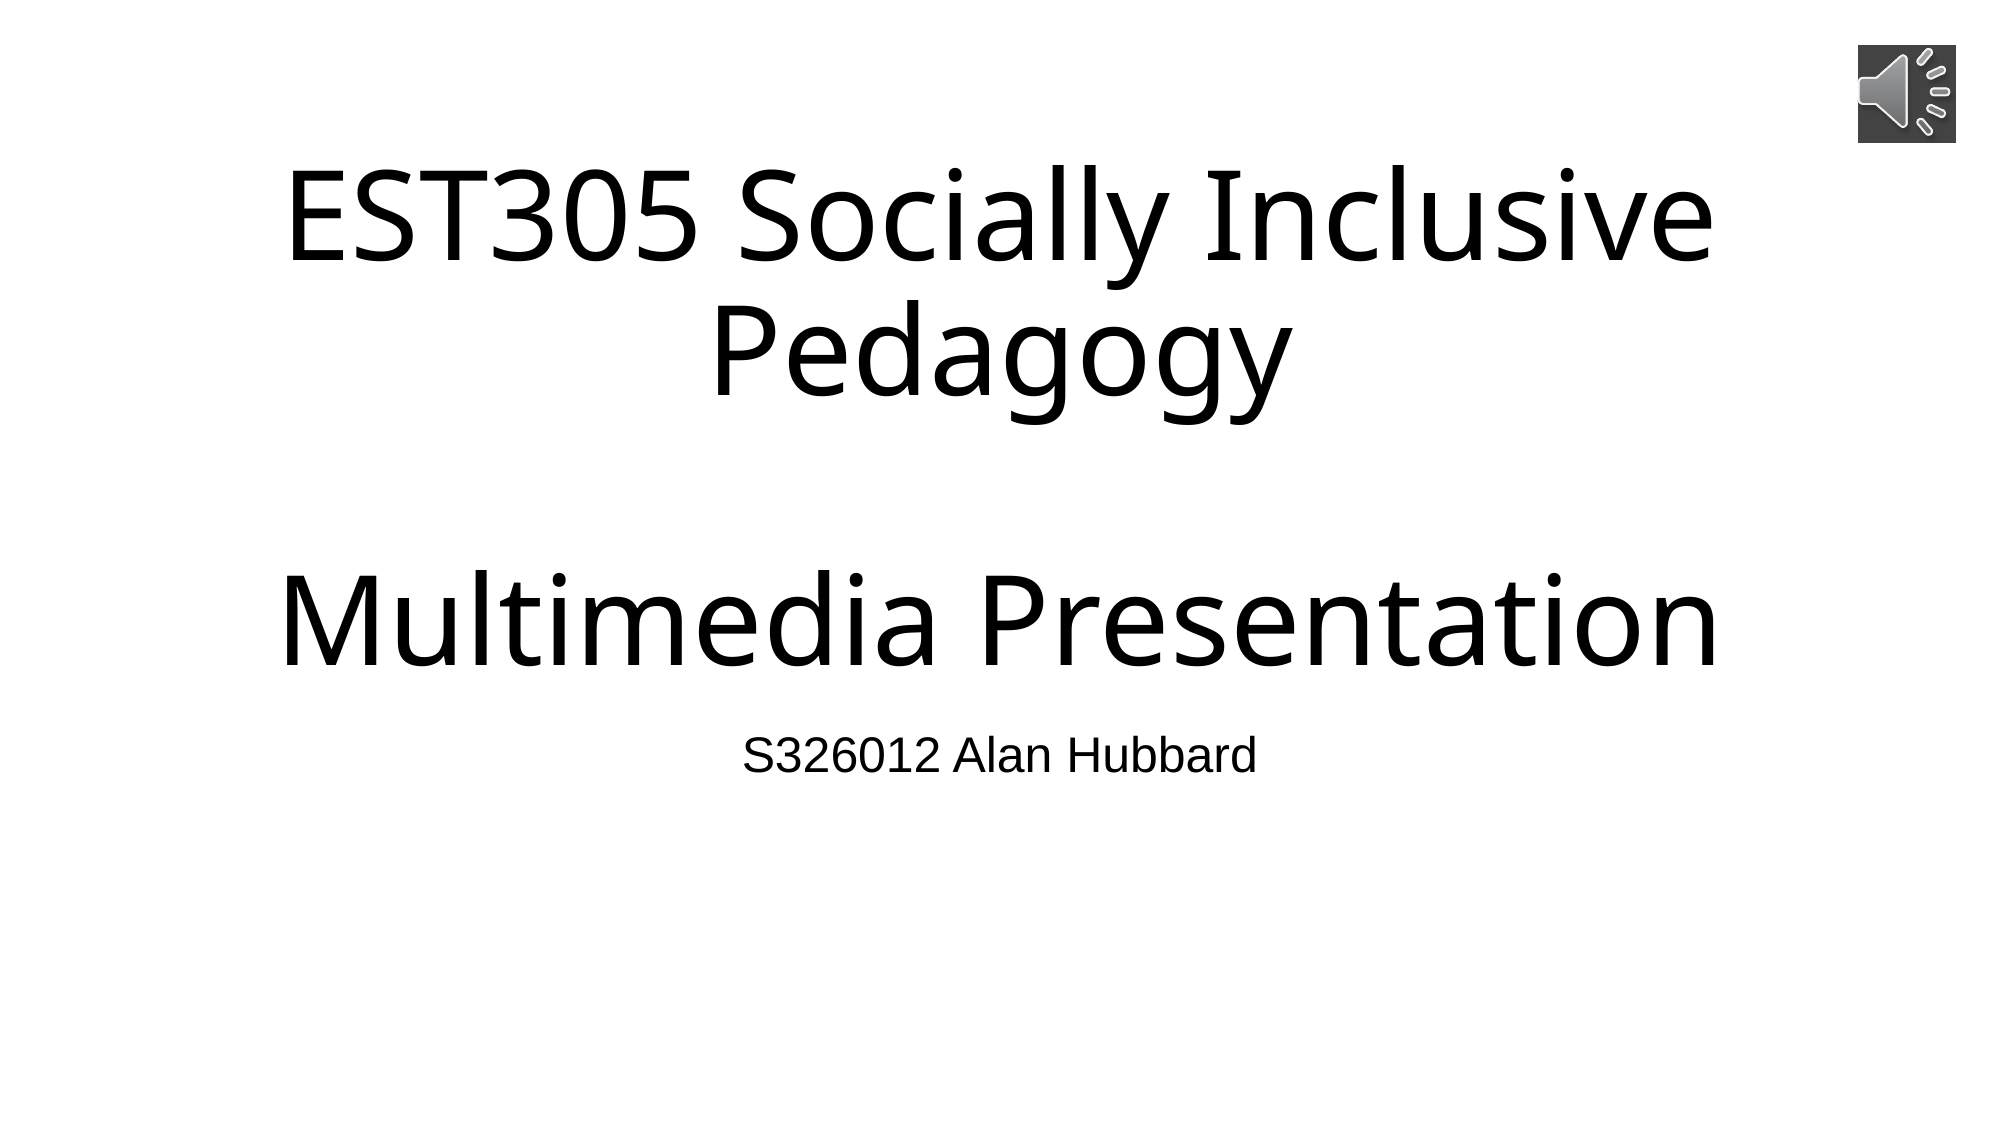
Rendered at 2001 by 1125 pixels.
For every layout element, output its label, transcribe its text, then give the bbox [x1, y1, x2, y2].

title EST305 Socially Inclusive Pedagogy Multimedia Presentation [249, 308, 1750, 701]
subtitle S326012 Alan Hubbard [249, 715, 1750, 987]
picture [1856, 44, 1957, 145]
